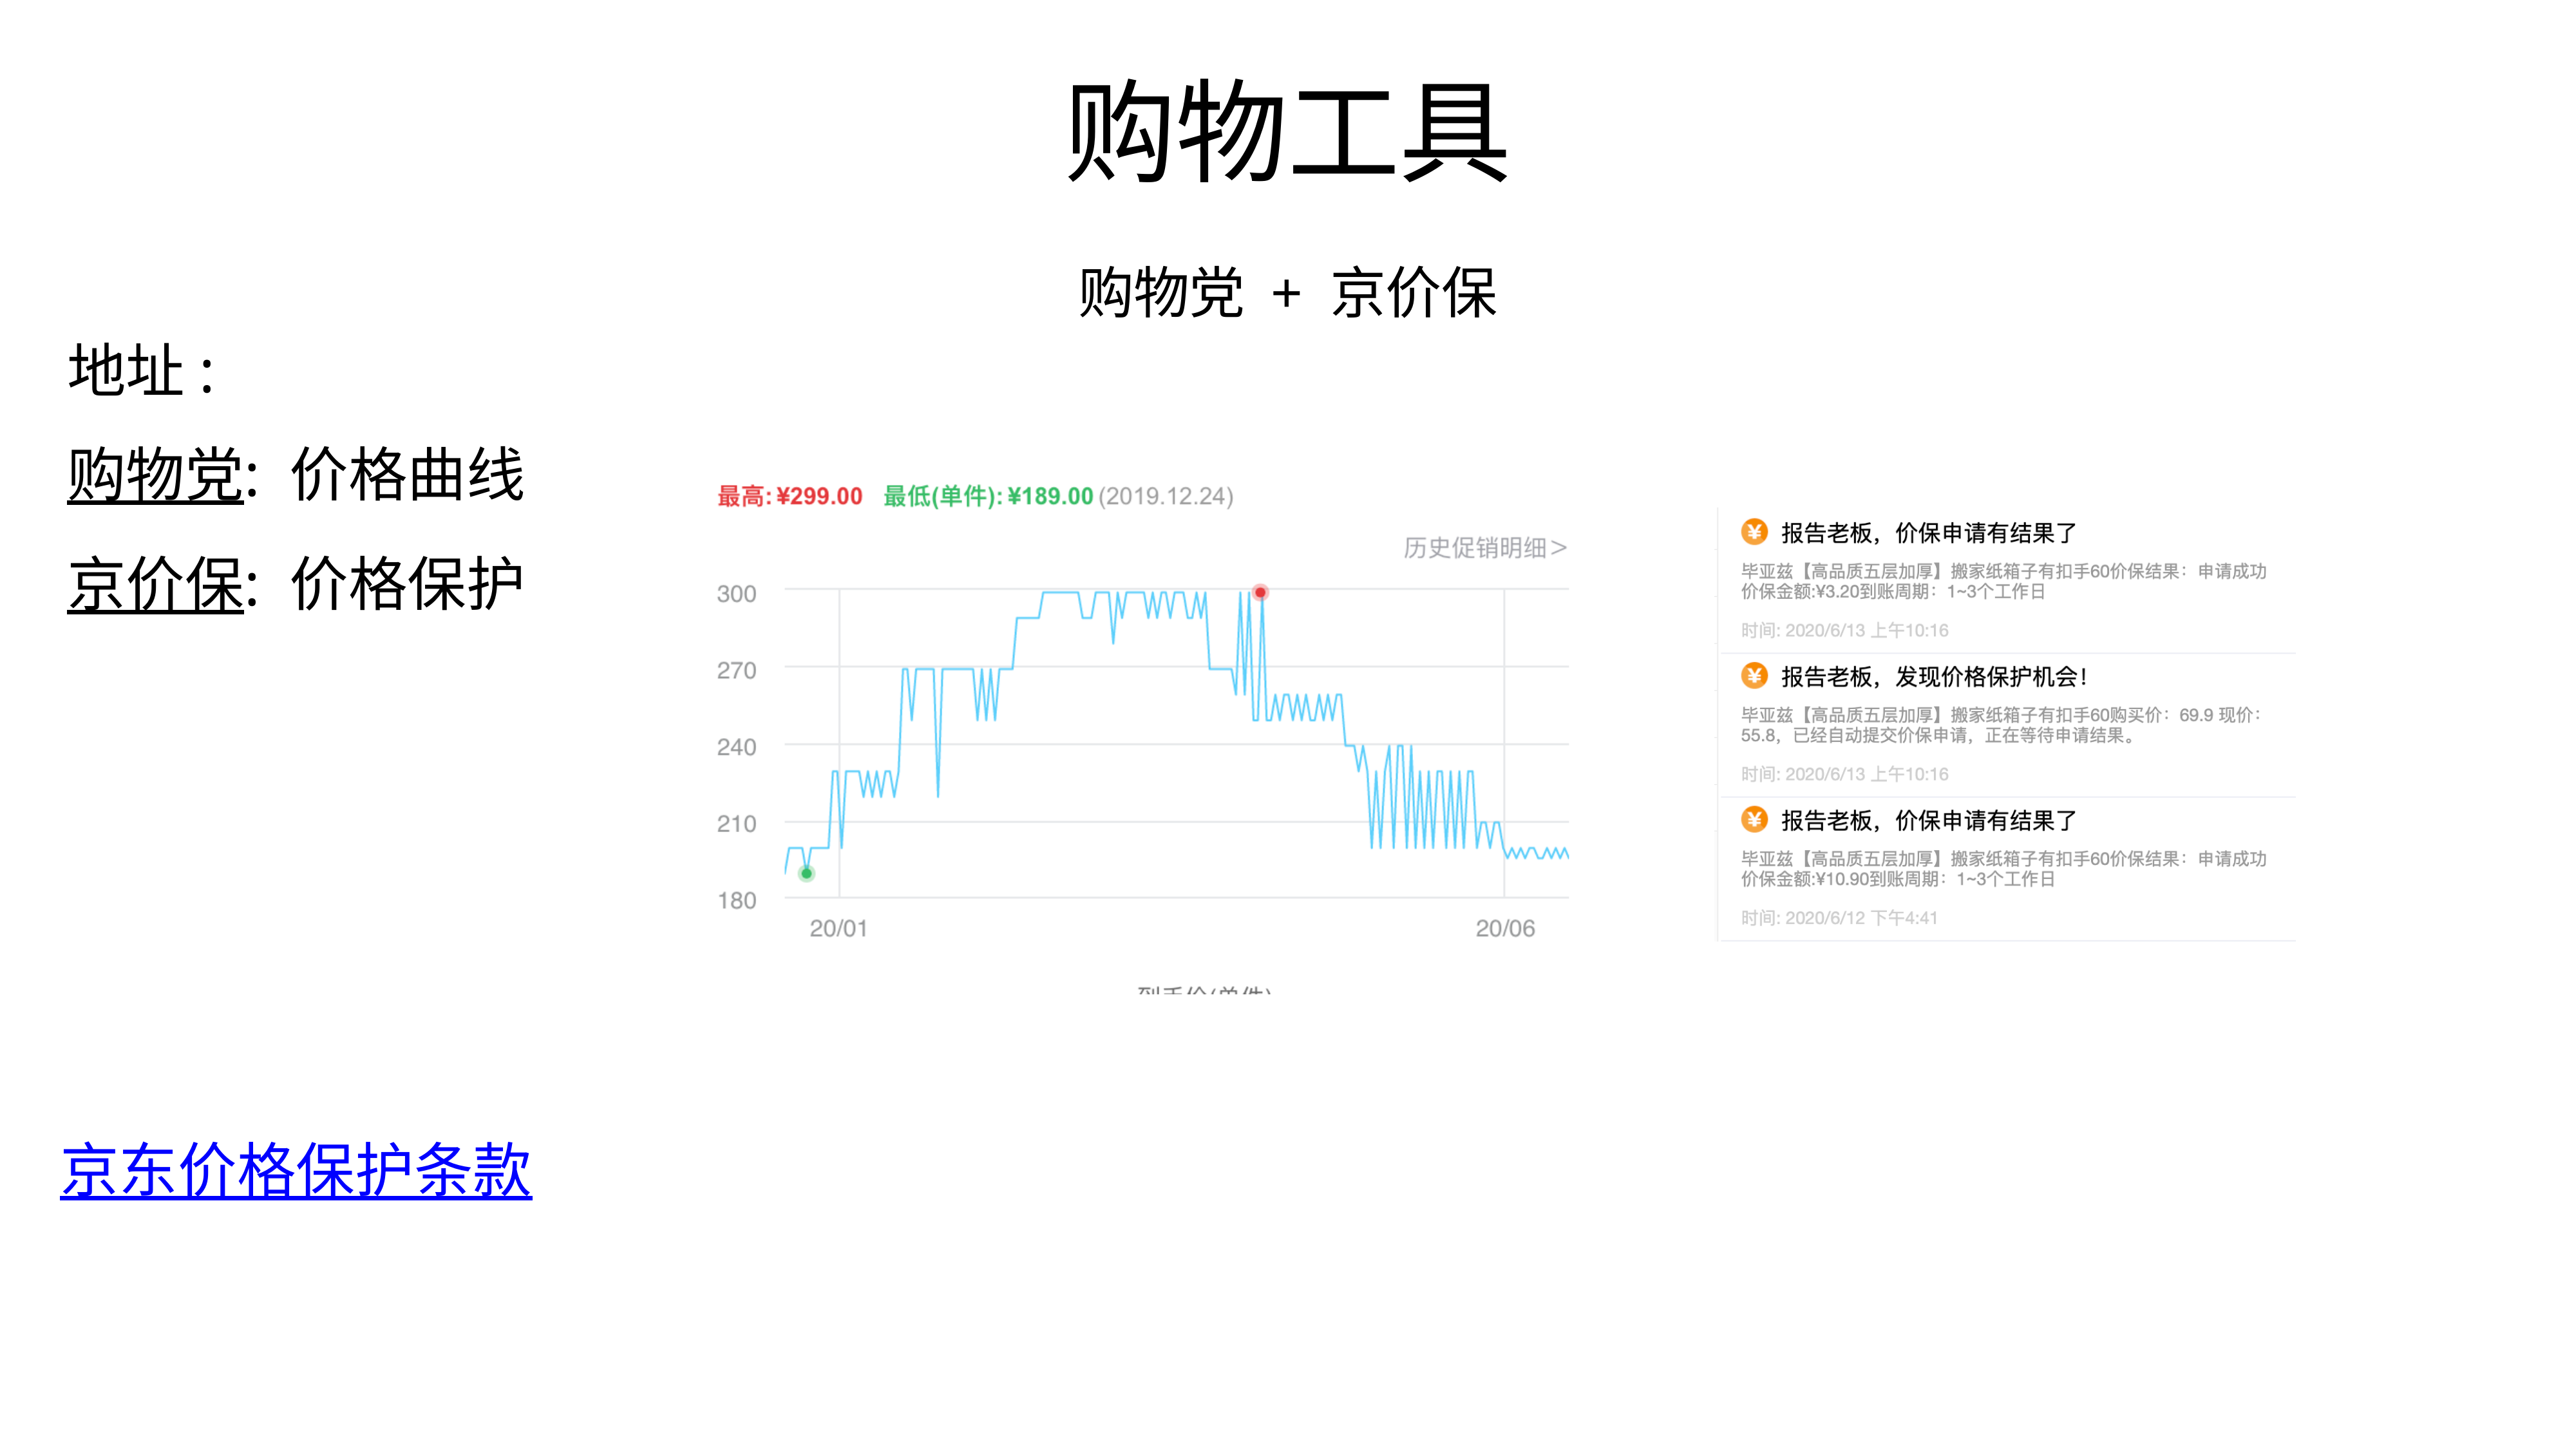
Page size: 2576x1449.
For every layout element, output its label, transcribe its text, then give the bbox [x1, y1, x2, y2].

picture [1714, 507, 2296, 942]
picture [701, 455, 1579, 994]
list 购物党 + 京价保 [128, 251, 2448, 341]
text_box 地址: 购物党: 价格曲线 京价保: 价格保护 [61, 336, 531, 629]
text_box 京东价格保护条款 [54, 1127, 538, 1215]
title 购物工具 [128, 81, 2448, 251]
